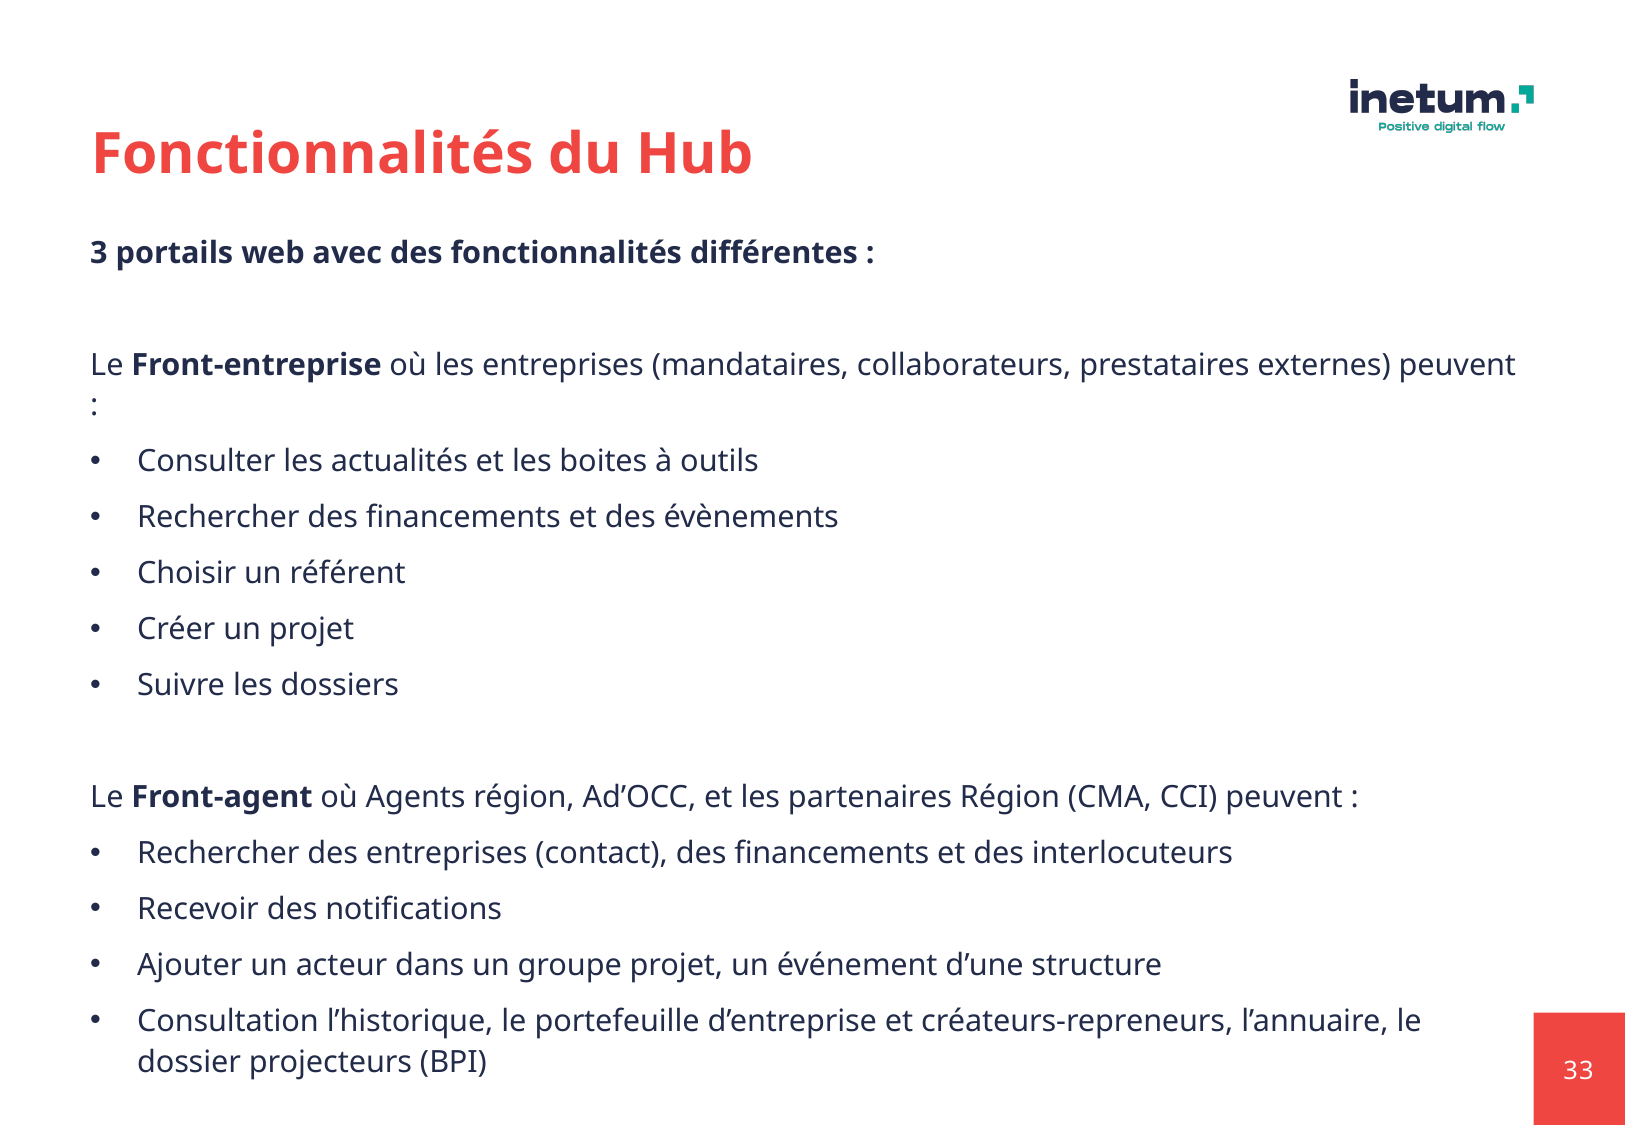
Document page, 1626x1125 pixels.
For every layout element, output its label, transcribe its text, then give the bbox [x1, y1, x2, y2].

picture [1350, 79, 1534, 133]
list 3 portails web avec des fonctionnalités différentes : Le Front-entreprise où les entreprises (mandataires, collaborateurs, prestataires externes) peuvent : Consulter les actualités et les boites à outils Rechercher des financements et des évènements Choisir un référent Créer un projet Suivre les dossiers Le Front-agent où Agents région, Ad’OCC, et les partenaires Région (CMA, CCI) peuvent : Rechercher des entreprises (contact), des financements et des interlocuteurs Recevoir des notifications Ajouter un acteur dans un groupe projet, un événement d’une structure Consultation l’historique, le portefeuille d’entreprise et créateurs-repreneurs, l’annuaire, le dossier projecteurs (BPI) [90, 211, 1517, 1095]
title Fonctionnalités du Hub [90, 114, 1331, 187]
